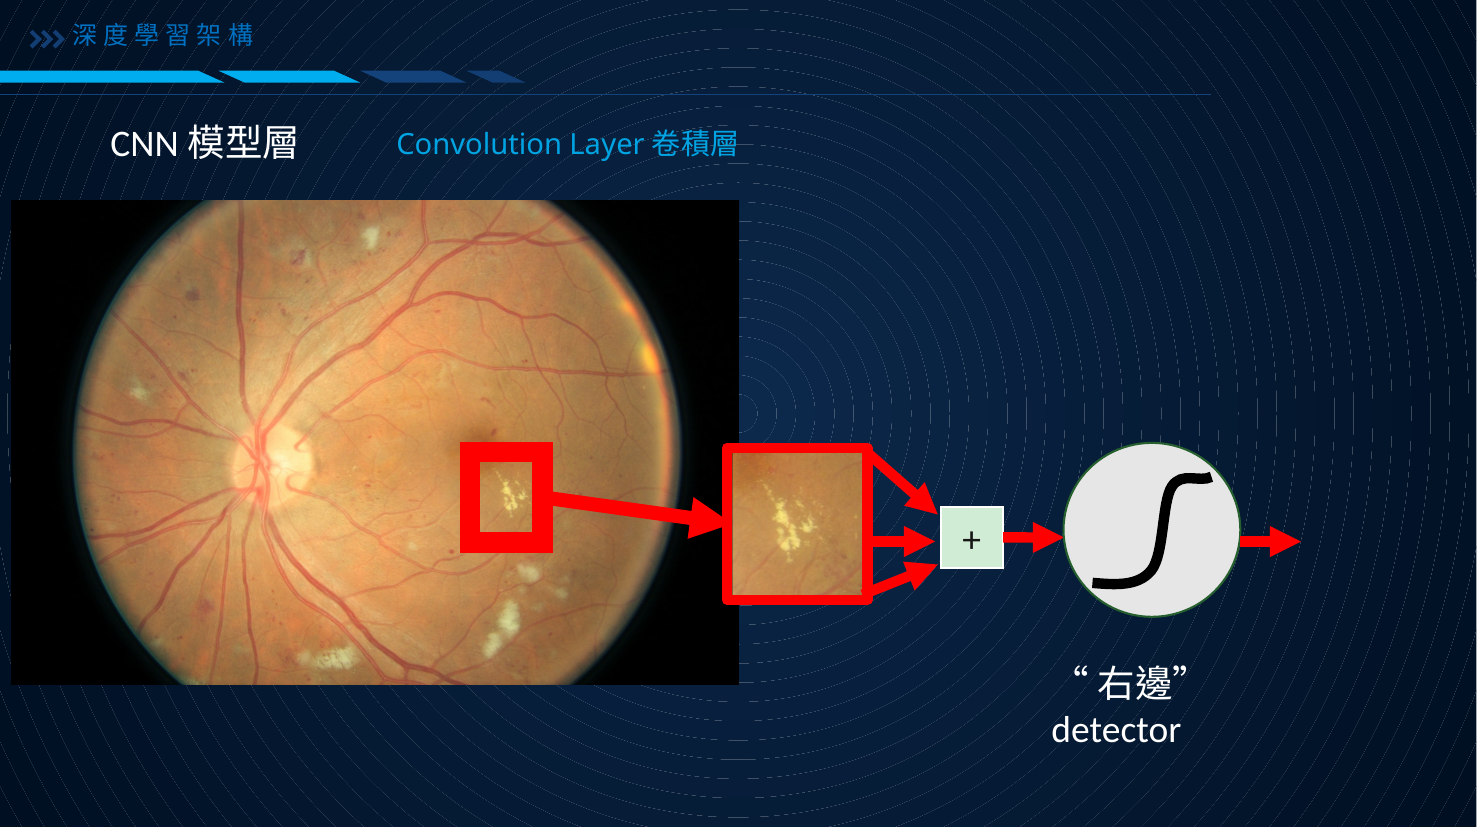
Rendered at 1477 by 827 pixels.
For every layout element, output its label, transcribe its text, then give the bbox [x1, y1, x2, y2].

text_box [1092, 475, 1212, 586]
text_box 深度學習架構 [57, 11, 269, 57]
text_box + [940, 506, 1004, 569]
text_box [218, 69, 361, 84]
text_box CNN模型層 [95, 111, 450, 171]
text_box [0, 69, 225, 84]
text_box [1062, 441, 1242, 618]
picture [11, 200, 863, 686]
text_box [862, 564, 938, 595]
text_box “右邊” detector [1036, 652, 1362, 758]
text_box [29, 29, 65, 49]
text_box Convolution Layer卷積層 [450, 118, 755, 168]
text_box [867, 452, 938, 515]
text_box [359, 69, 467, 84]
text_box [466, 69, 527, 84]
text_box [542, 497, 733, 524]
